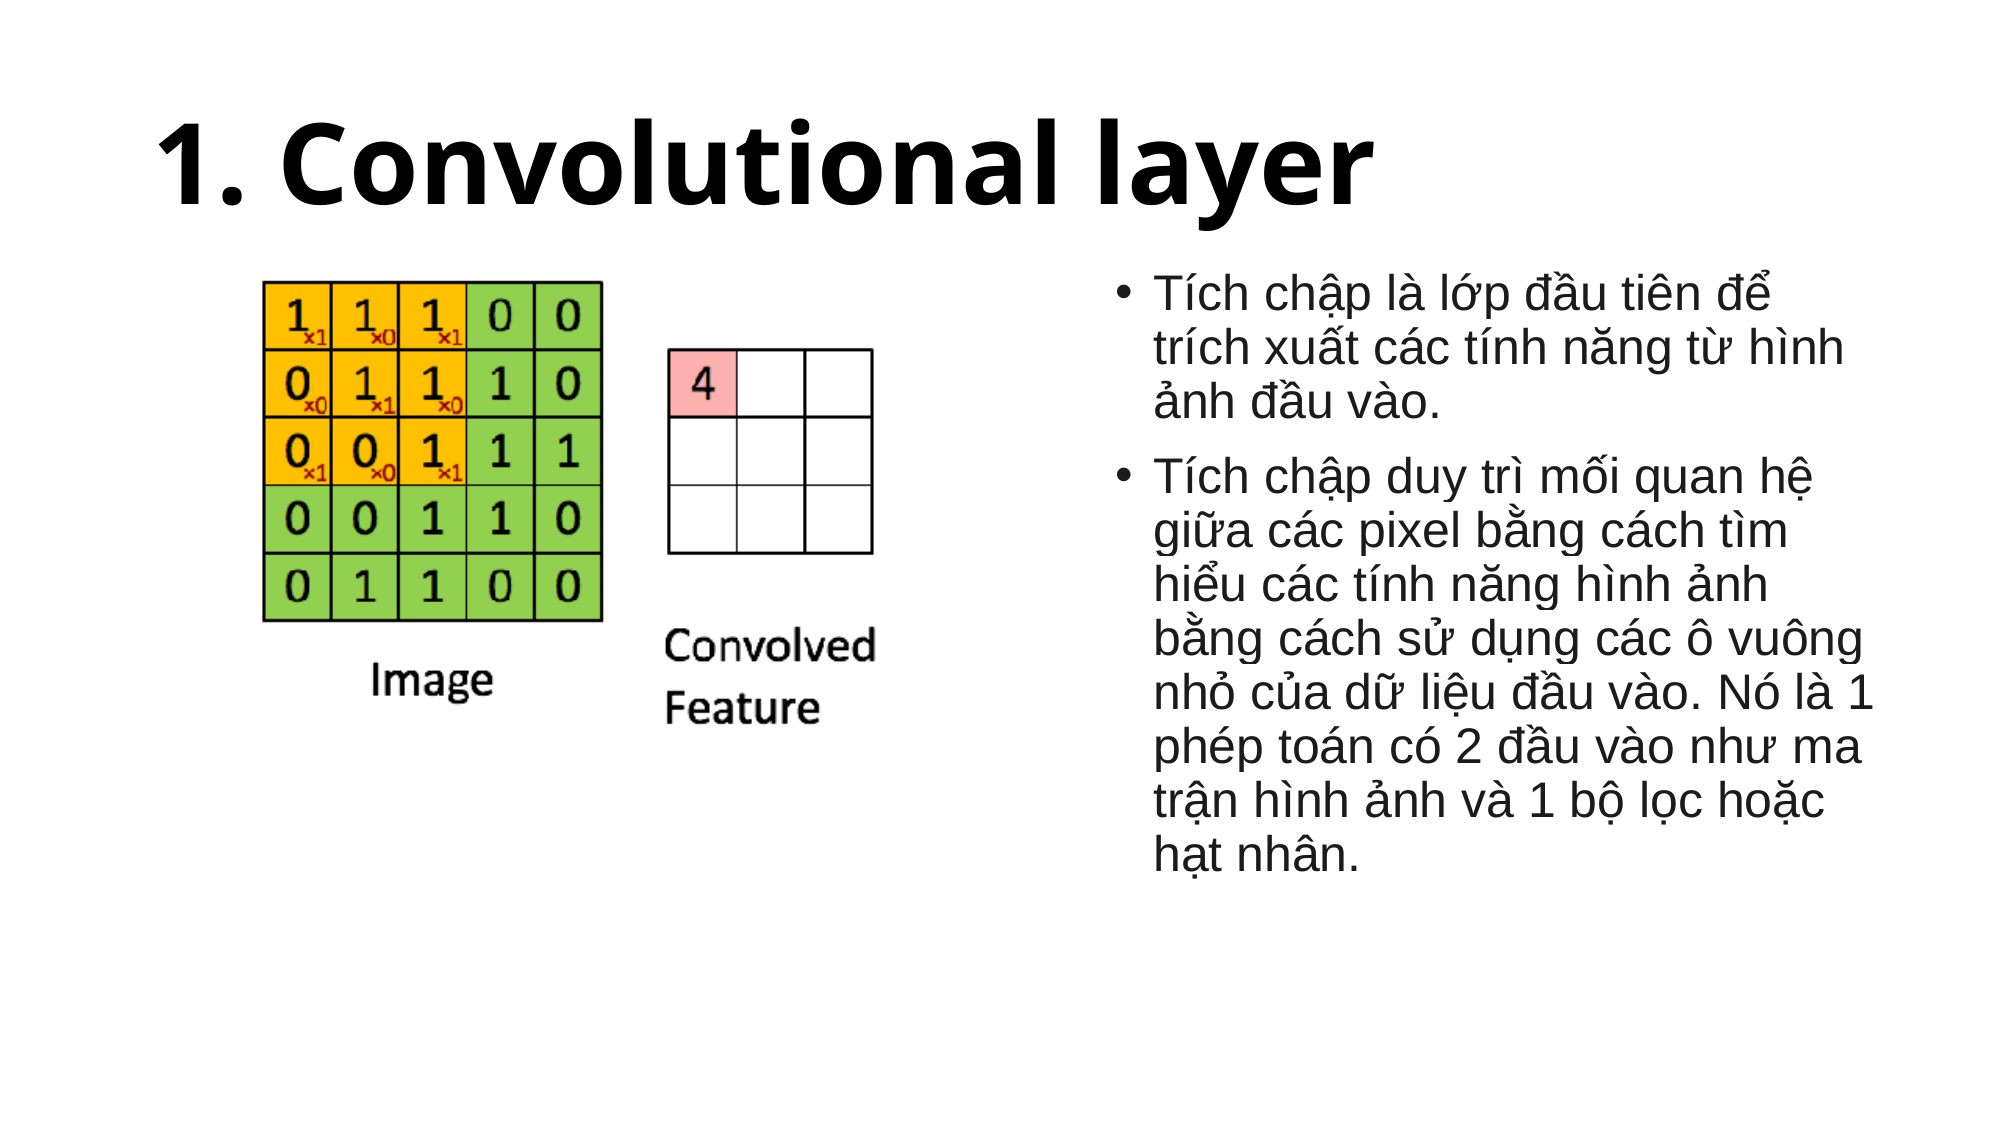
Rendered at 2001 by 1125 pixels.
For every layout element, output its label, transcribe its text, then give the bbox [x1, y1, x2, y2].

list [197, 217, 938, 757]
text_box Tích chập là lớp đầu tiên để trích xuất các tính năng từ hình ảnh đầu vào. Tích chập duy trì mối quan hệ giữa các pixel bằng cách tìm hiểu các tính năng hình ảnh bằng cách sử dụng các ô vuông nhỏ của dữ liệu đầu vào. Nó là 1 phép toán có 2 đầu vào như ma trận hình ảnh và 1 bộ lọc hoặc hạt nhân. [1100, 259, 1898, 886]
title 1. Convolutional layer [137, 59, 1863, 278]
